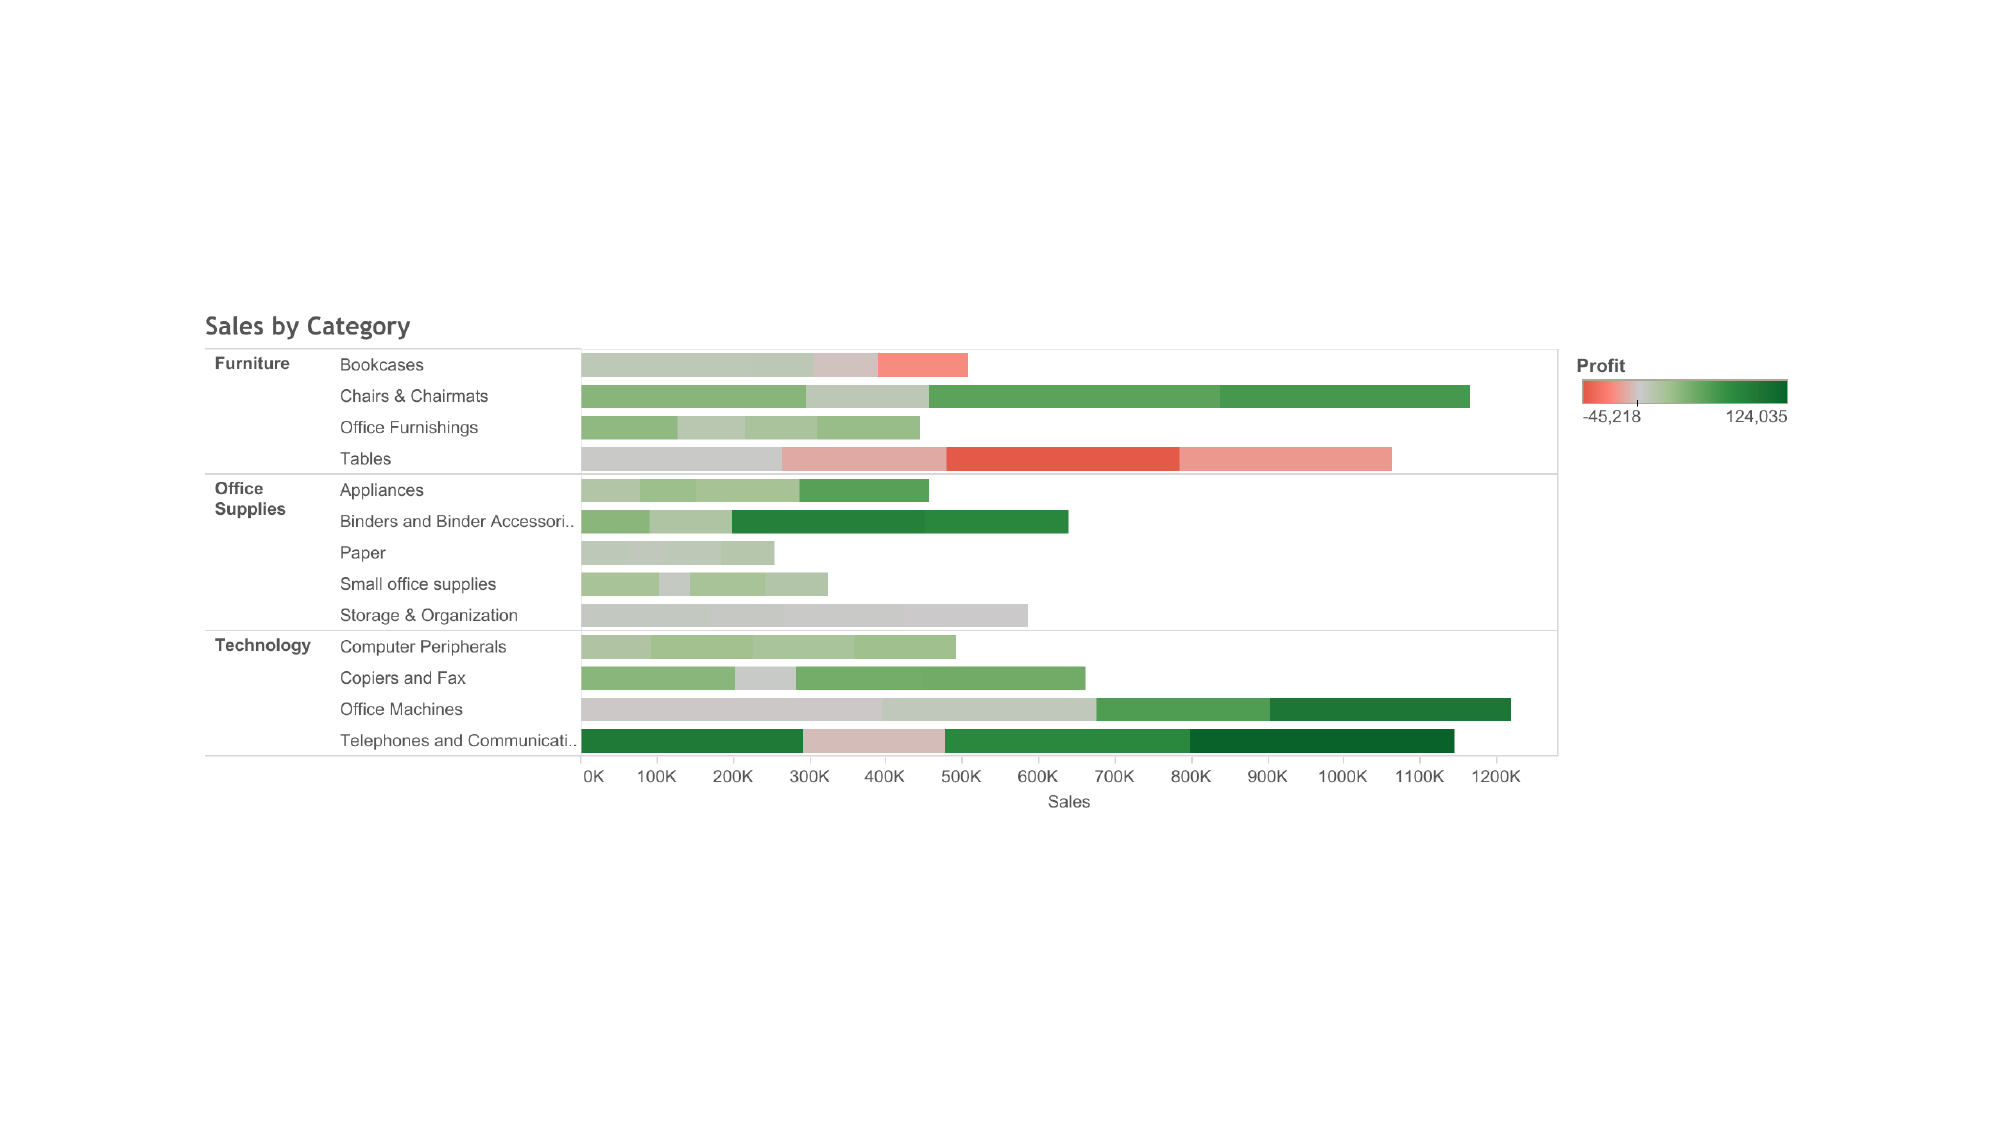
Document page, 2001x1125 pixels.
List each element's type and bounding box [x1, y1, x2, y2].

picture [205, 306, 1795, 818]
